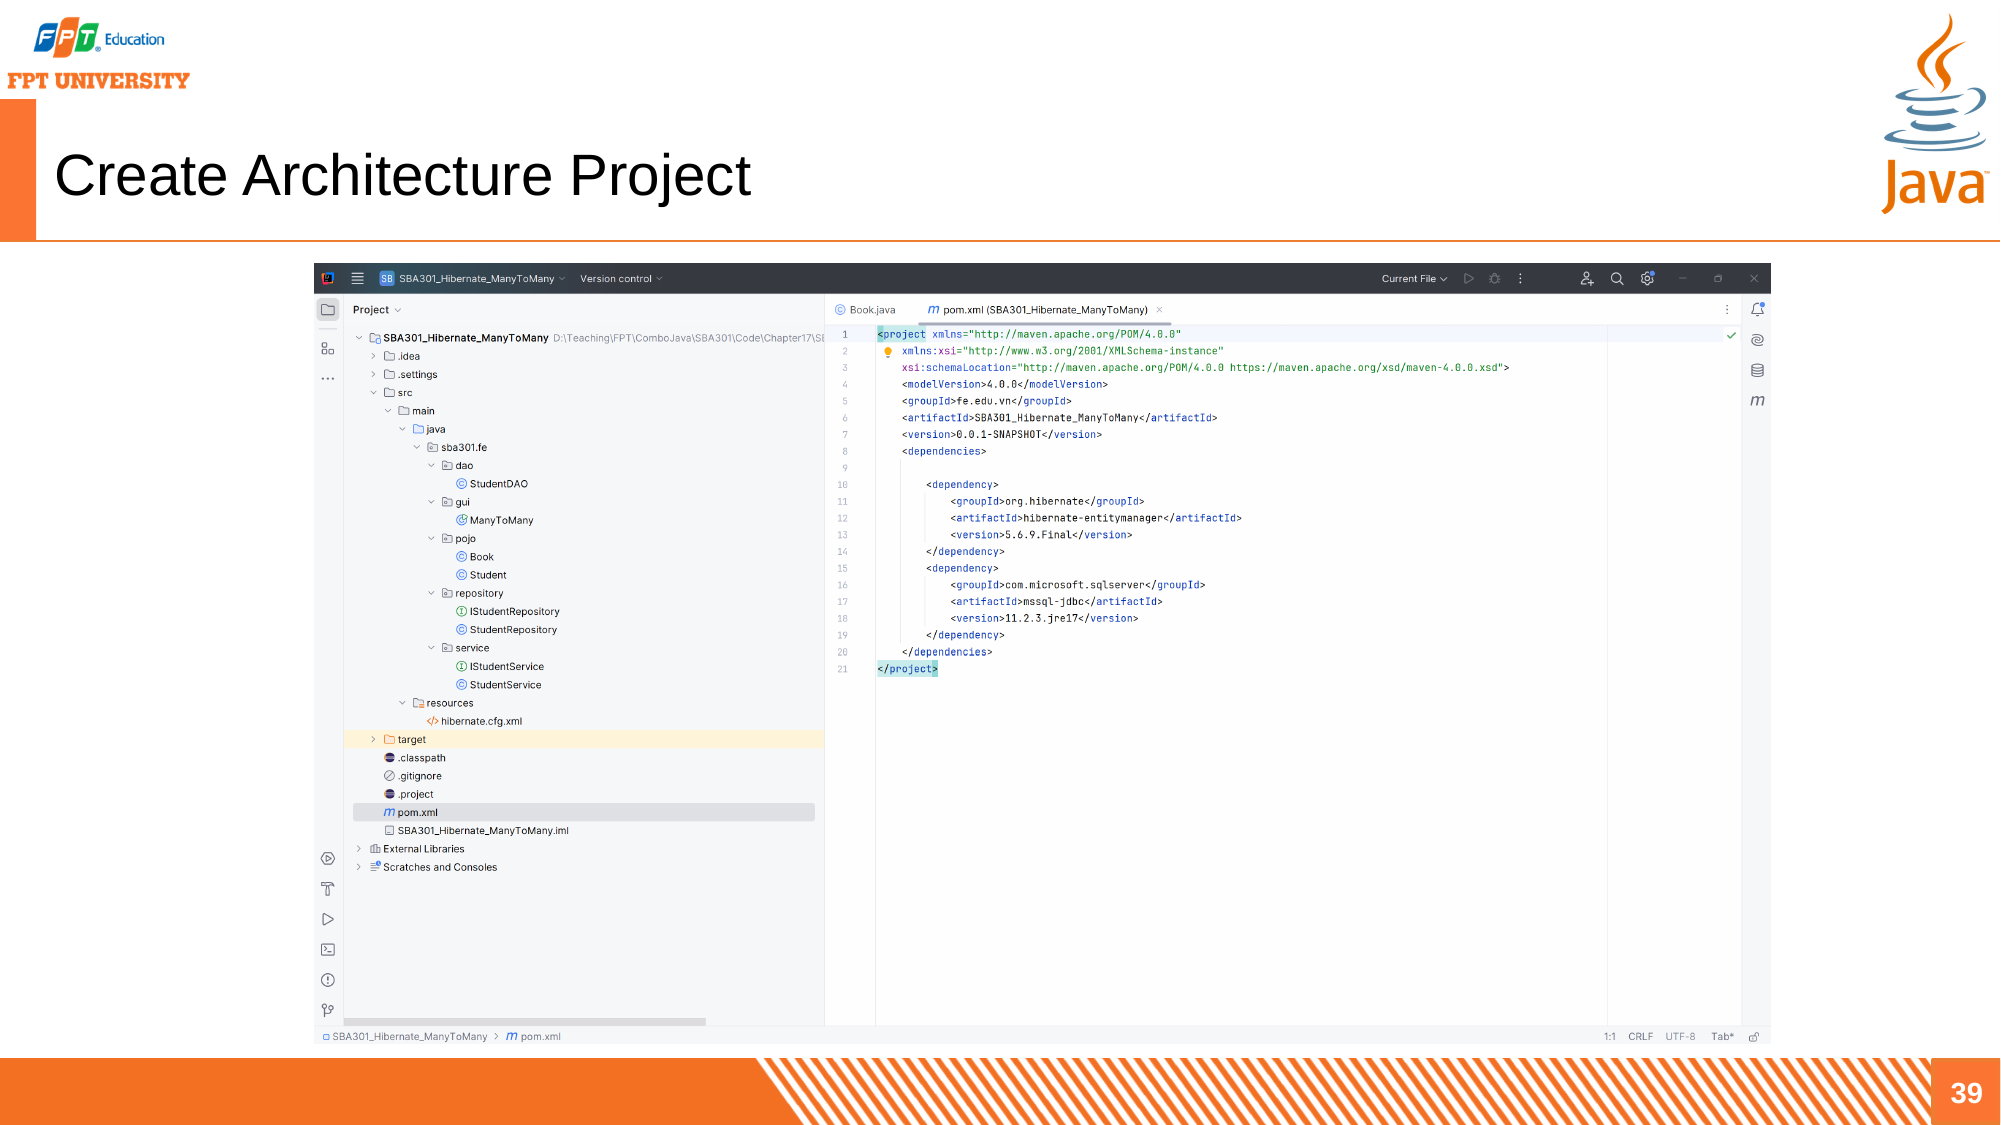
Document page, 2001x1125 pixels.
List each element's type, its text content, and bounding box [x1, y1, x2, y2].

picture [0, 1058, 1934, 1125]
title Create Architecture Project [39, 123, 1872, 230]
slide_number 39 [1933, 1059, 2000, 1124]
picture [1868, 4, 2000, 226]
picture [313, 262, 1771, 1045]
picture [0, 2, 197, 99]
